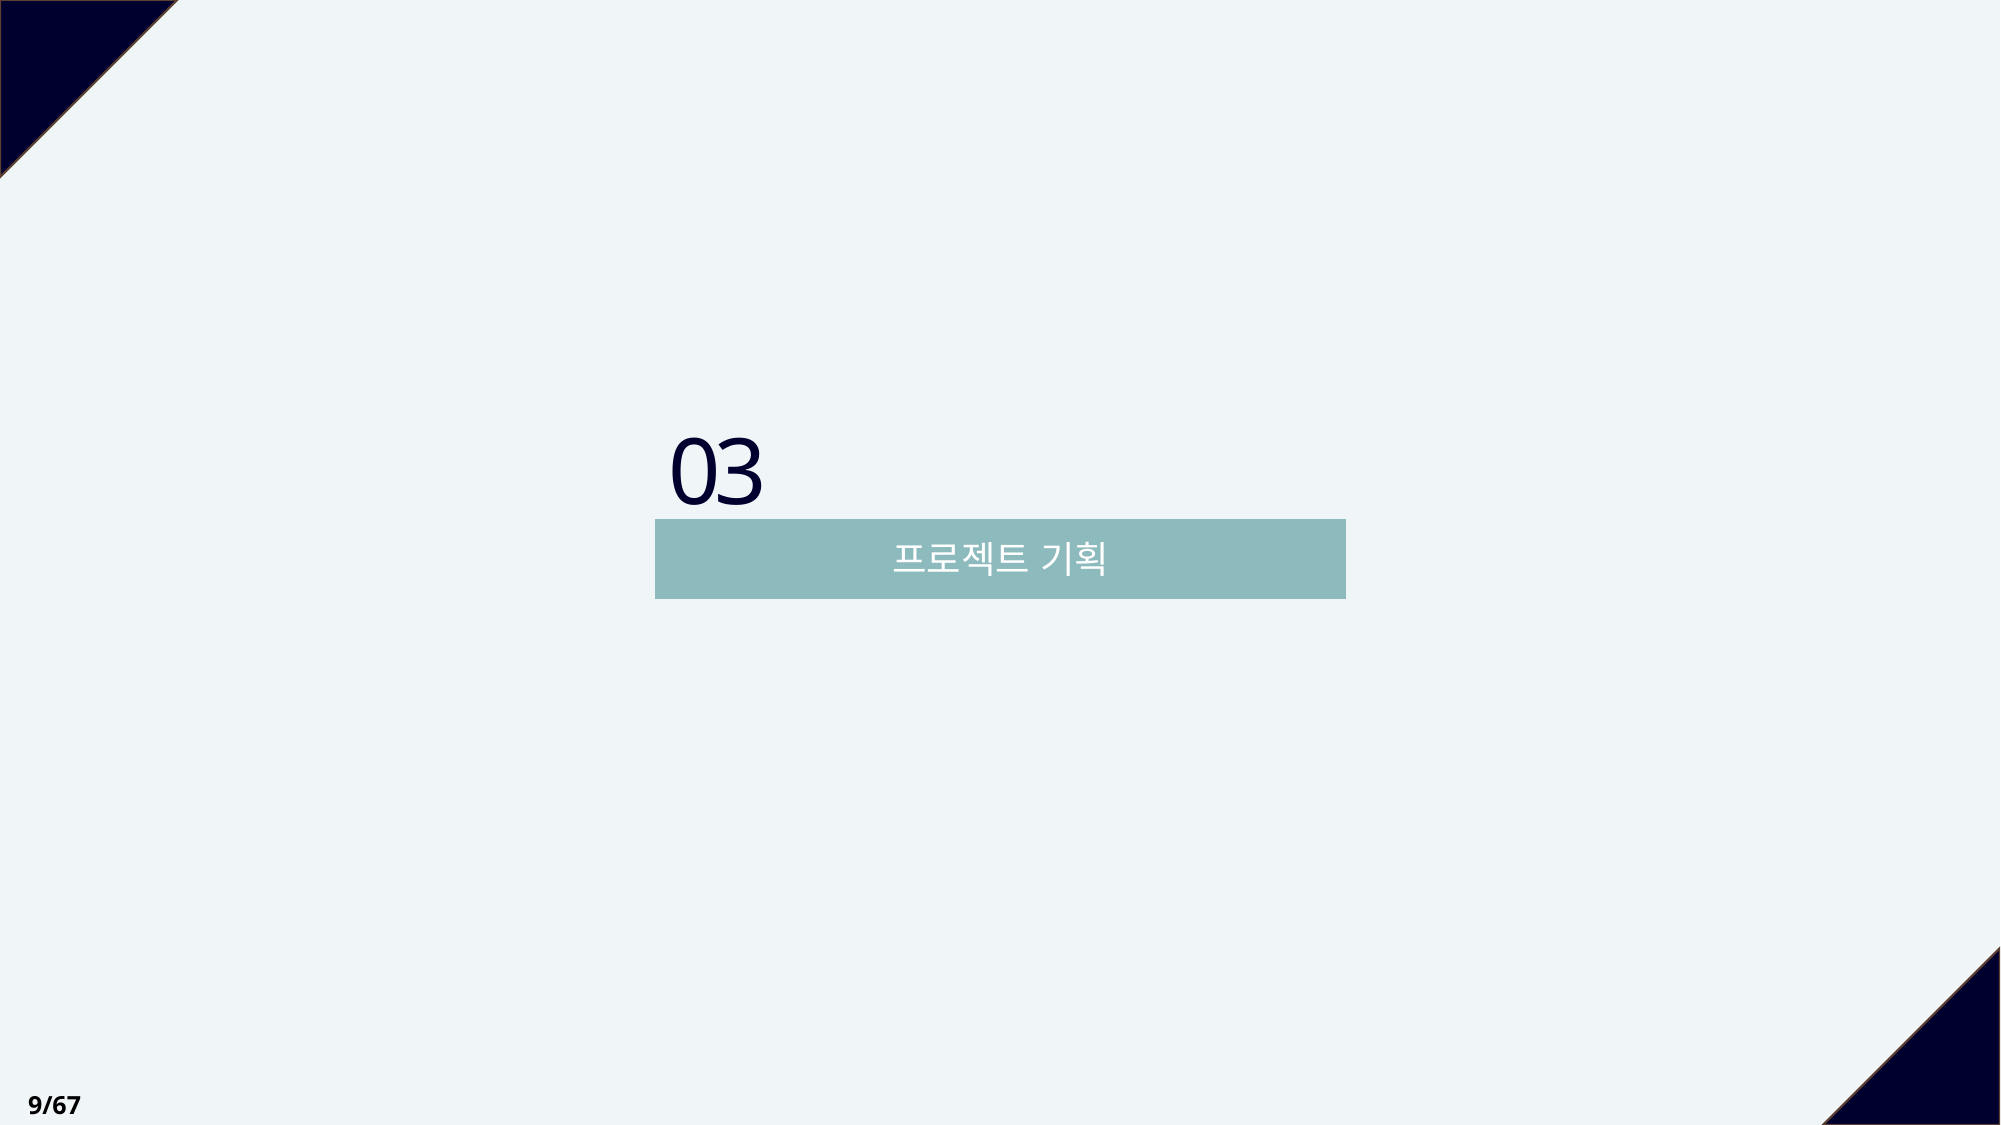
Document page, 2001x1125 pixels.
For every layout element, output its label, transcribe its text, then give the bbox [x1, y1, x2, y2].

text_box 프로젝트 기획 [655, 519, 1346, 599]
text_box 03 [653, 405, 783, 531]
